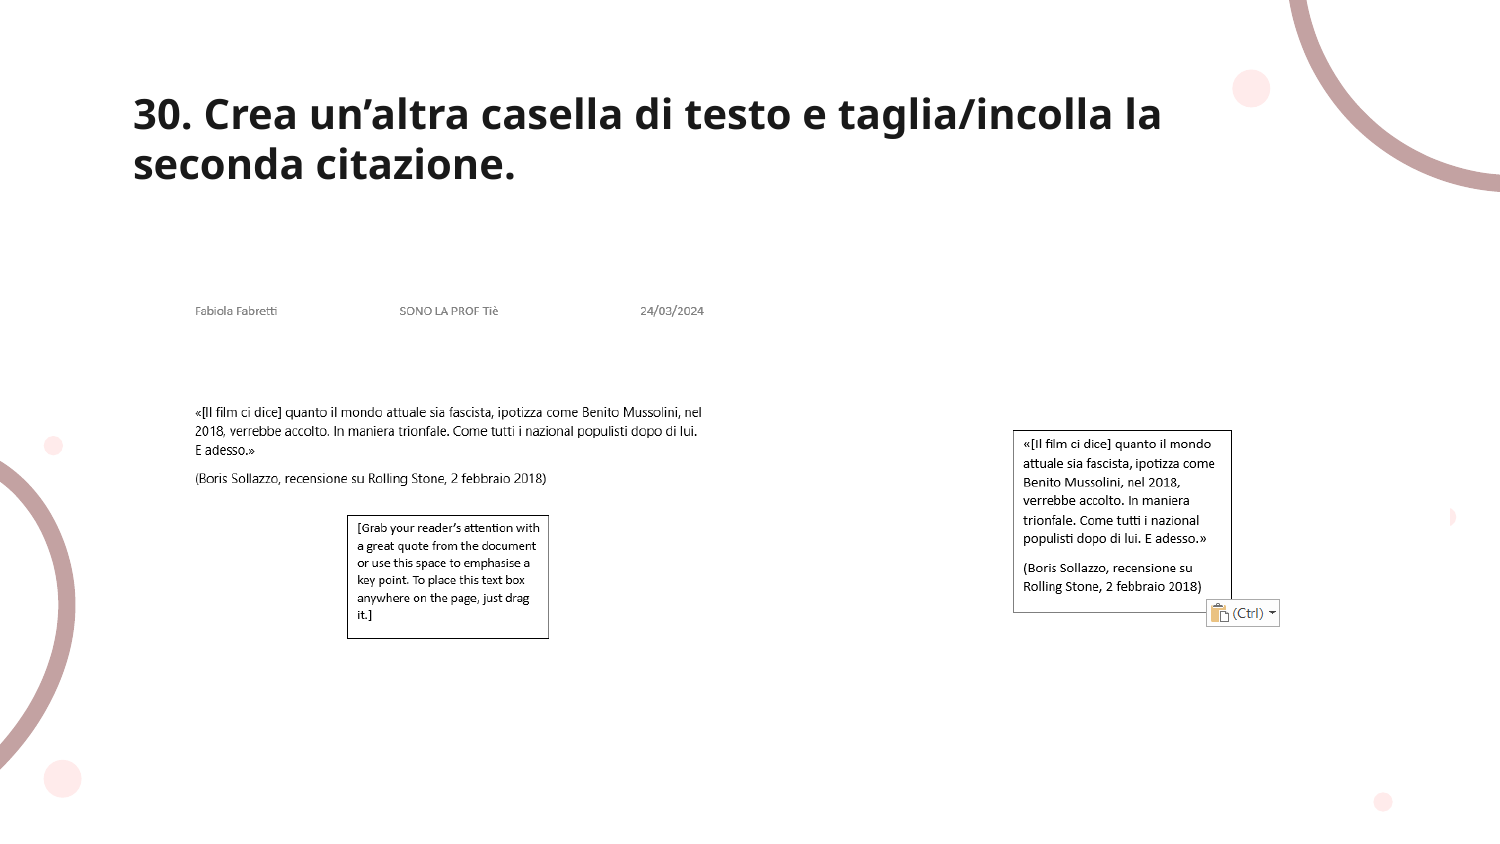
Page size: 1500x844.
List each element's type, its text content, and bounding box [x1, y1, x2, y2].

title 30. Crea un’altra casella di testo e taglia/incolla la seconda citazione. [118, 72, 1281, 167]
picture [117, 275, 1451, 698]
